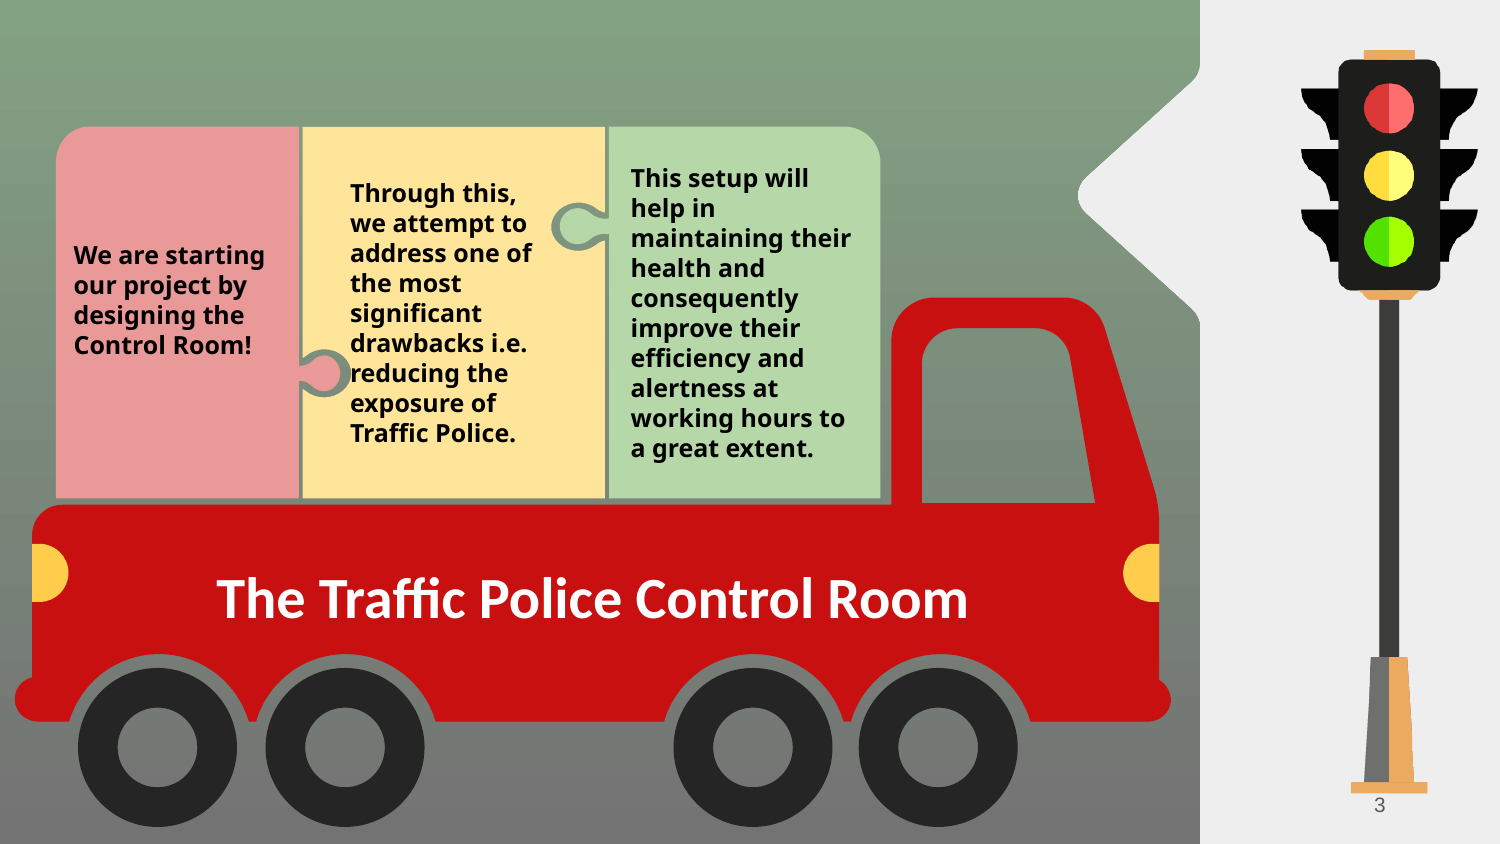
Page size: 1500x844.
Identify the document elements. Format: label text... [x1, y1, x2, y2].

text_box [0, 0, 1036, 844]
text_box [14, 297, 1033, 828]
text_box We are starting our project by designing the Control Room! [55, 126, 300, 295]
text_box Through this, we attempt to address one of the most significant drawbacks i.e. reducing the exposure of Traffic Police. [302, 126, 605, 295]
text_box This setup will help in maintaining their health and consequently improve their efficiency and alertness at working hours to a great extent. [559, 126, 881, 295]
picture [1038, 0, 1500, 844]
